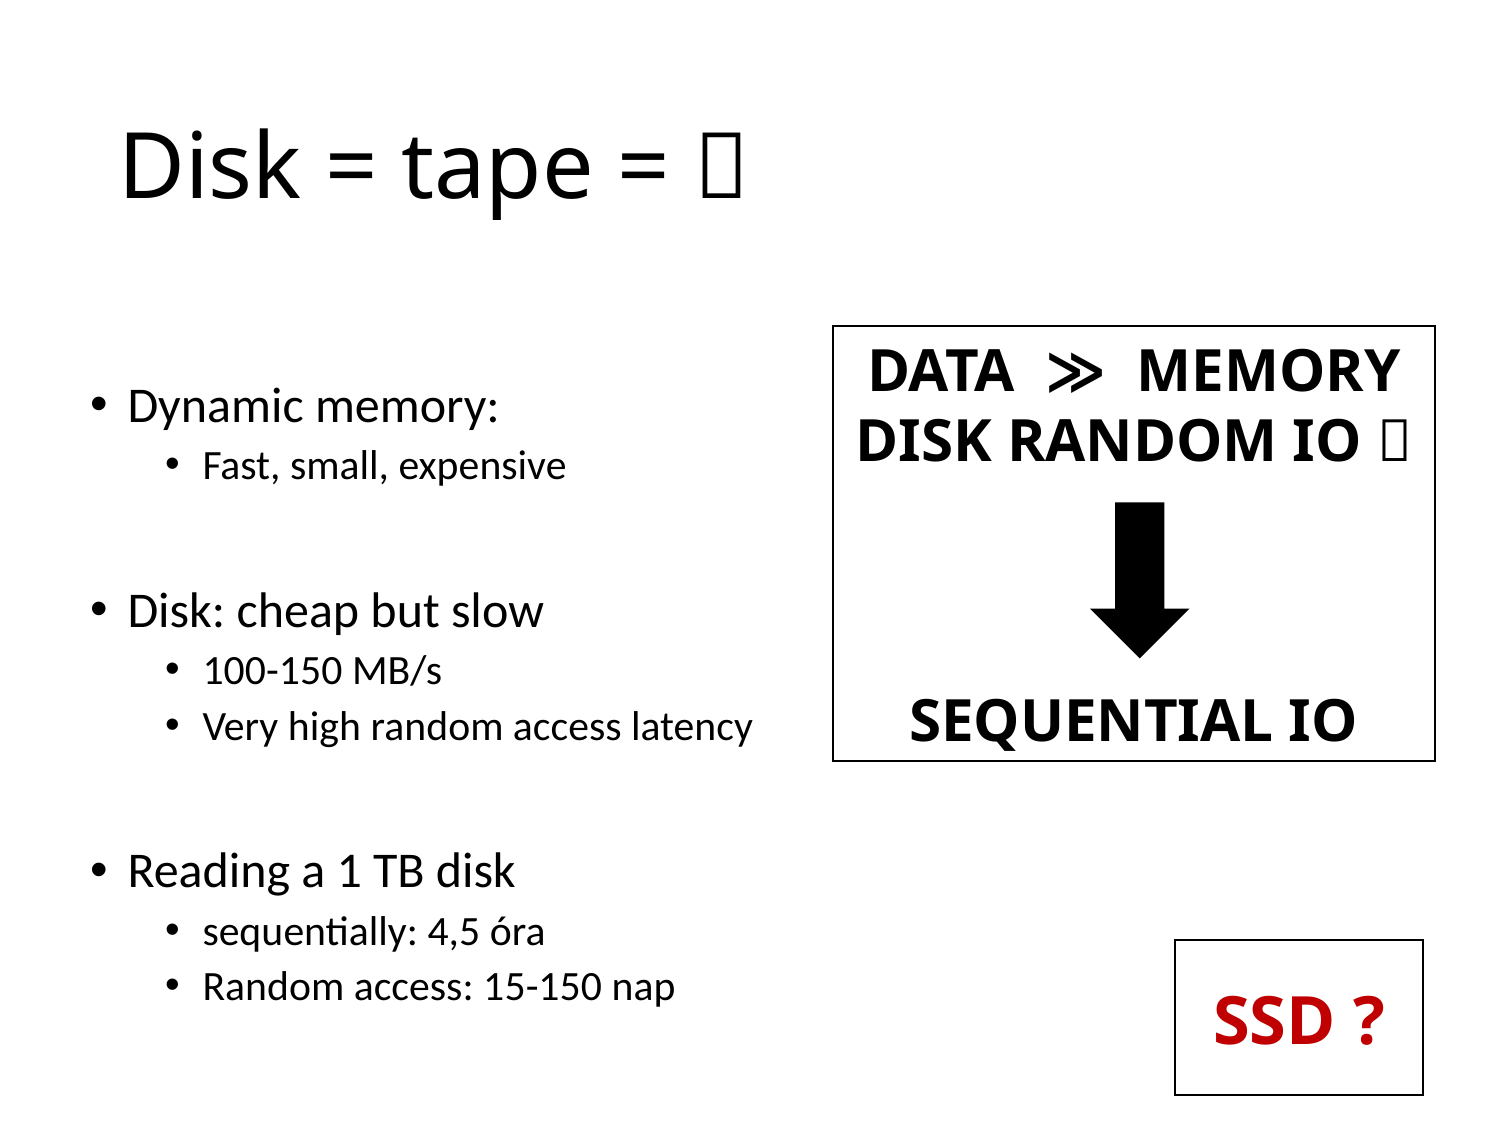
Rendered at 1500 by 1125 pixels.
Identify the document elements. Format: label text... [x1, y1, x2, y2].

text_box [1090, 502, 1190, 659]
text_box DATA ≫ MEMORY DISK RANDOM IO  SEQUENTIAL IO [832, 325, 1436, 762]
text_box SSD ? [1174, 939, 1424, 1096]
slide_number 60 [1059, 1042, 1397, 1103]
title Disk = tape =  [103, 59, 1397, 278]
list Dynamic memory: Fast, small, expensive Disk: cheap but slow 100-150 MB/s Very high random access latency Reading a 1 TB disk sequentially: 4,5 óra Random access: 15-150 nap [75, 290, 869, 1112]
